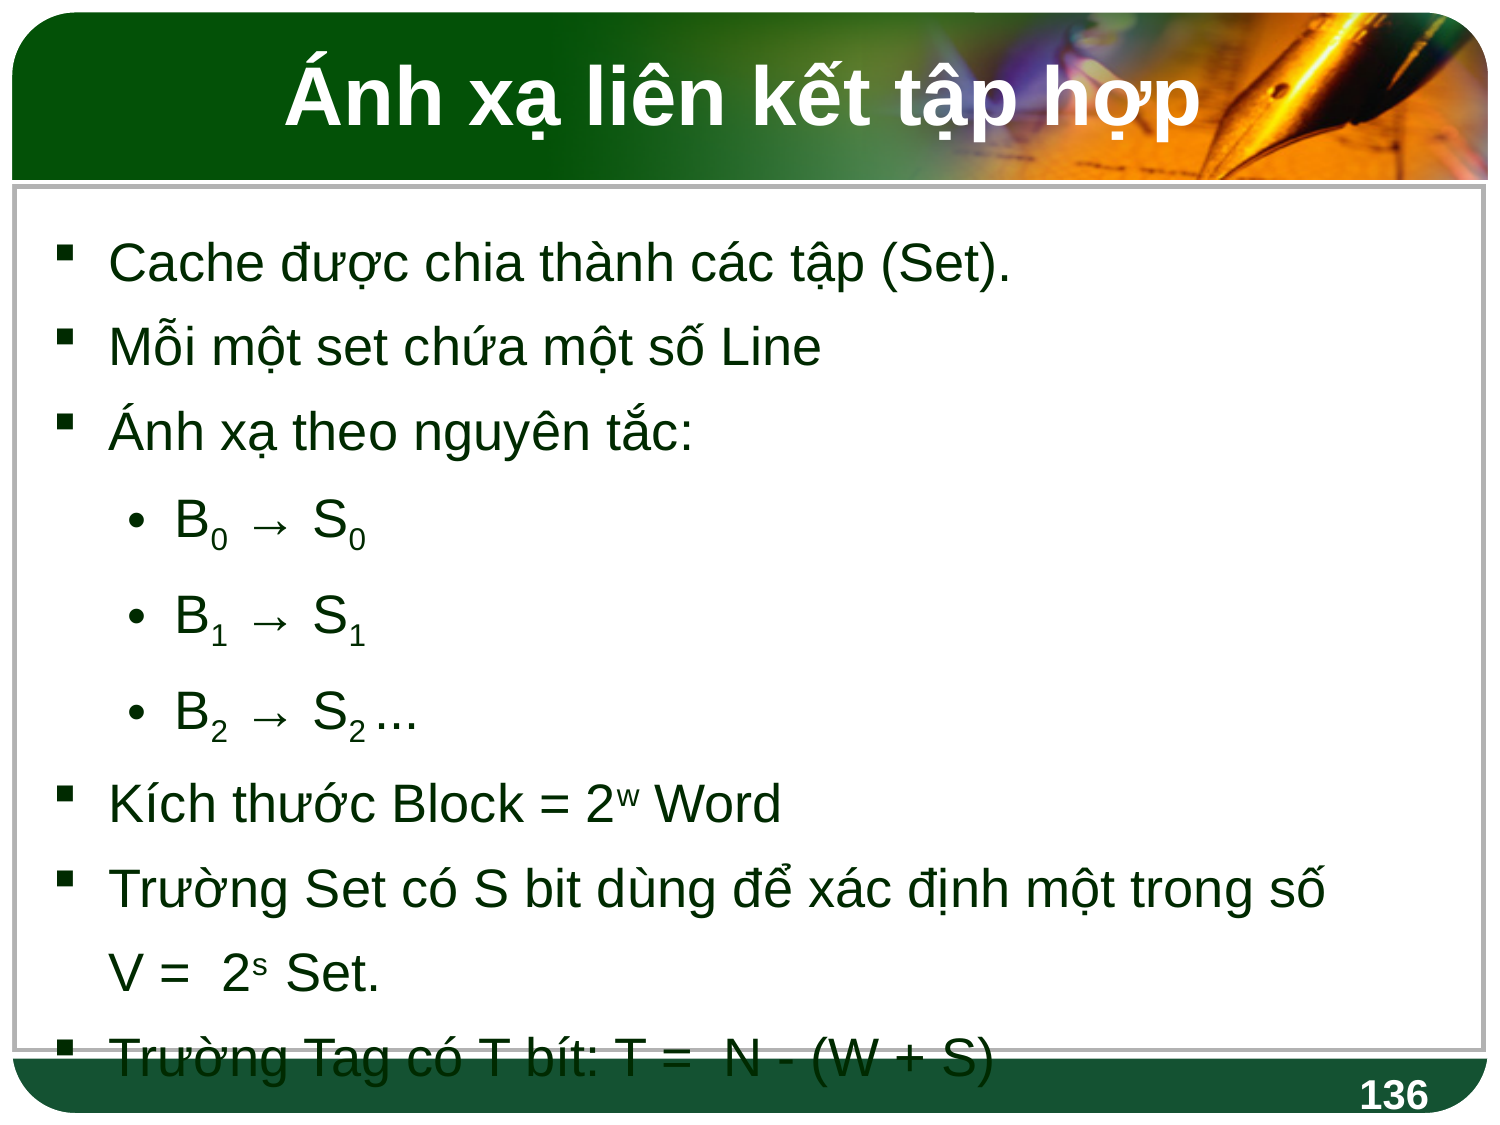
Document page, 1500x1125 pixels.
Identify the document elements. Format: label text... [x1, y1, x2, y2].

picture [13, 13, 1487, 180]
title Ánh xạ liên kết tập hợp [24, 34, 1463, 163]
list Cache được chia thành các tập (Set). Mỗi một set chứa một số Line Ánh xạ theo nguyên tắc: B0 → S0 B1 → S1 B2 → S2 ... Kích thước Block = 2w Word Trường Set có S bit dùng để xác định một trong số V = 2s Set. Trường Tag có T bít: T = N - (W + S) [37, 200, 1463, 1050]
